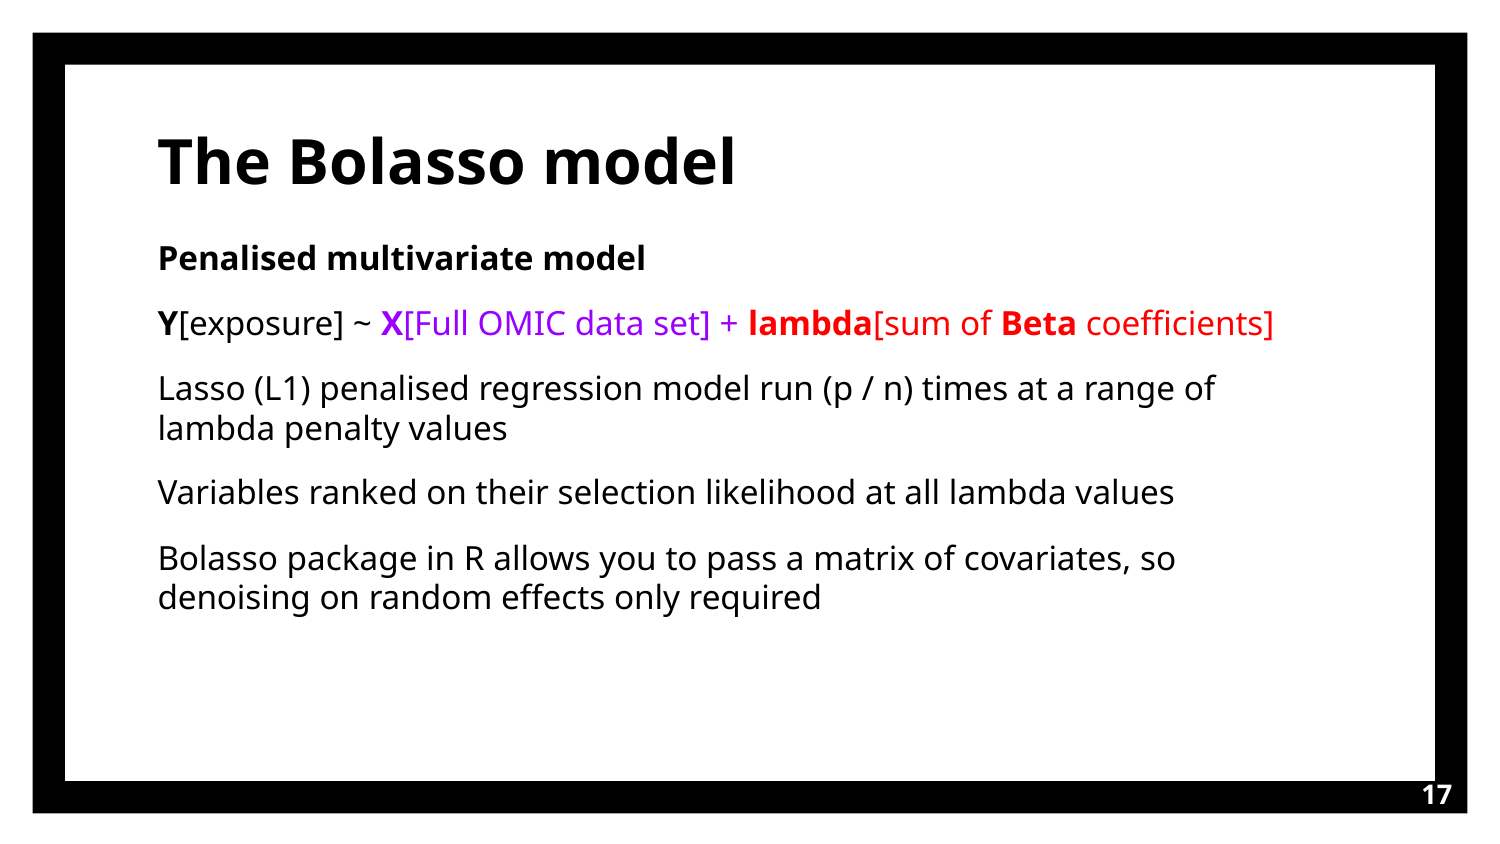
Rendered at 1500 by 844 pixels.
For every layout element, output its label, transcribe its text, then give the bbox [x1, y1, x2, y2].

text_box The Bolasso model [142, 107, 1361, 223]
slide_number ‹#› [1377, 761, 1468, 827]
text_box Penalised multivariate model Y[exposure] ~ X[Full OMIC data set] + lambda[sum of Beta coefficients] Lasso (L1) penalised regression model run (p / n) times at a range of lambda penalty values Variables ranked on their selection likelihood at all lambda values Bolasso package in R allows you to pass a matrix of covariates, so denoising on random effects only required [142, 223, 1330, 726]
